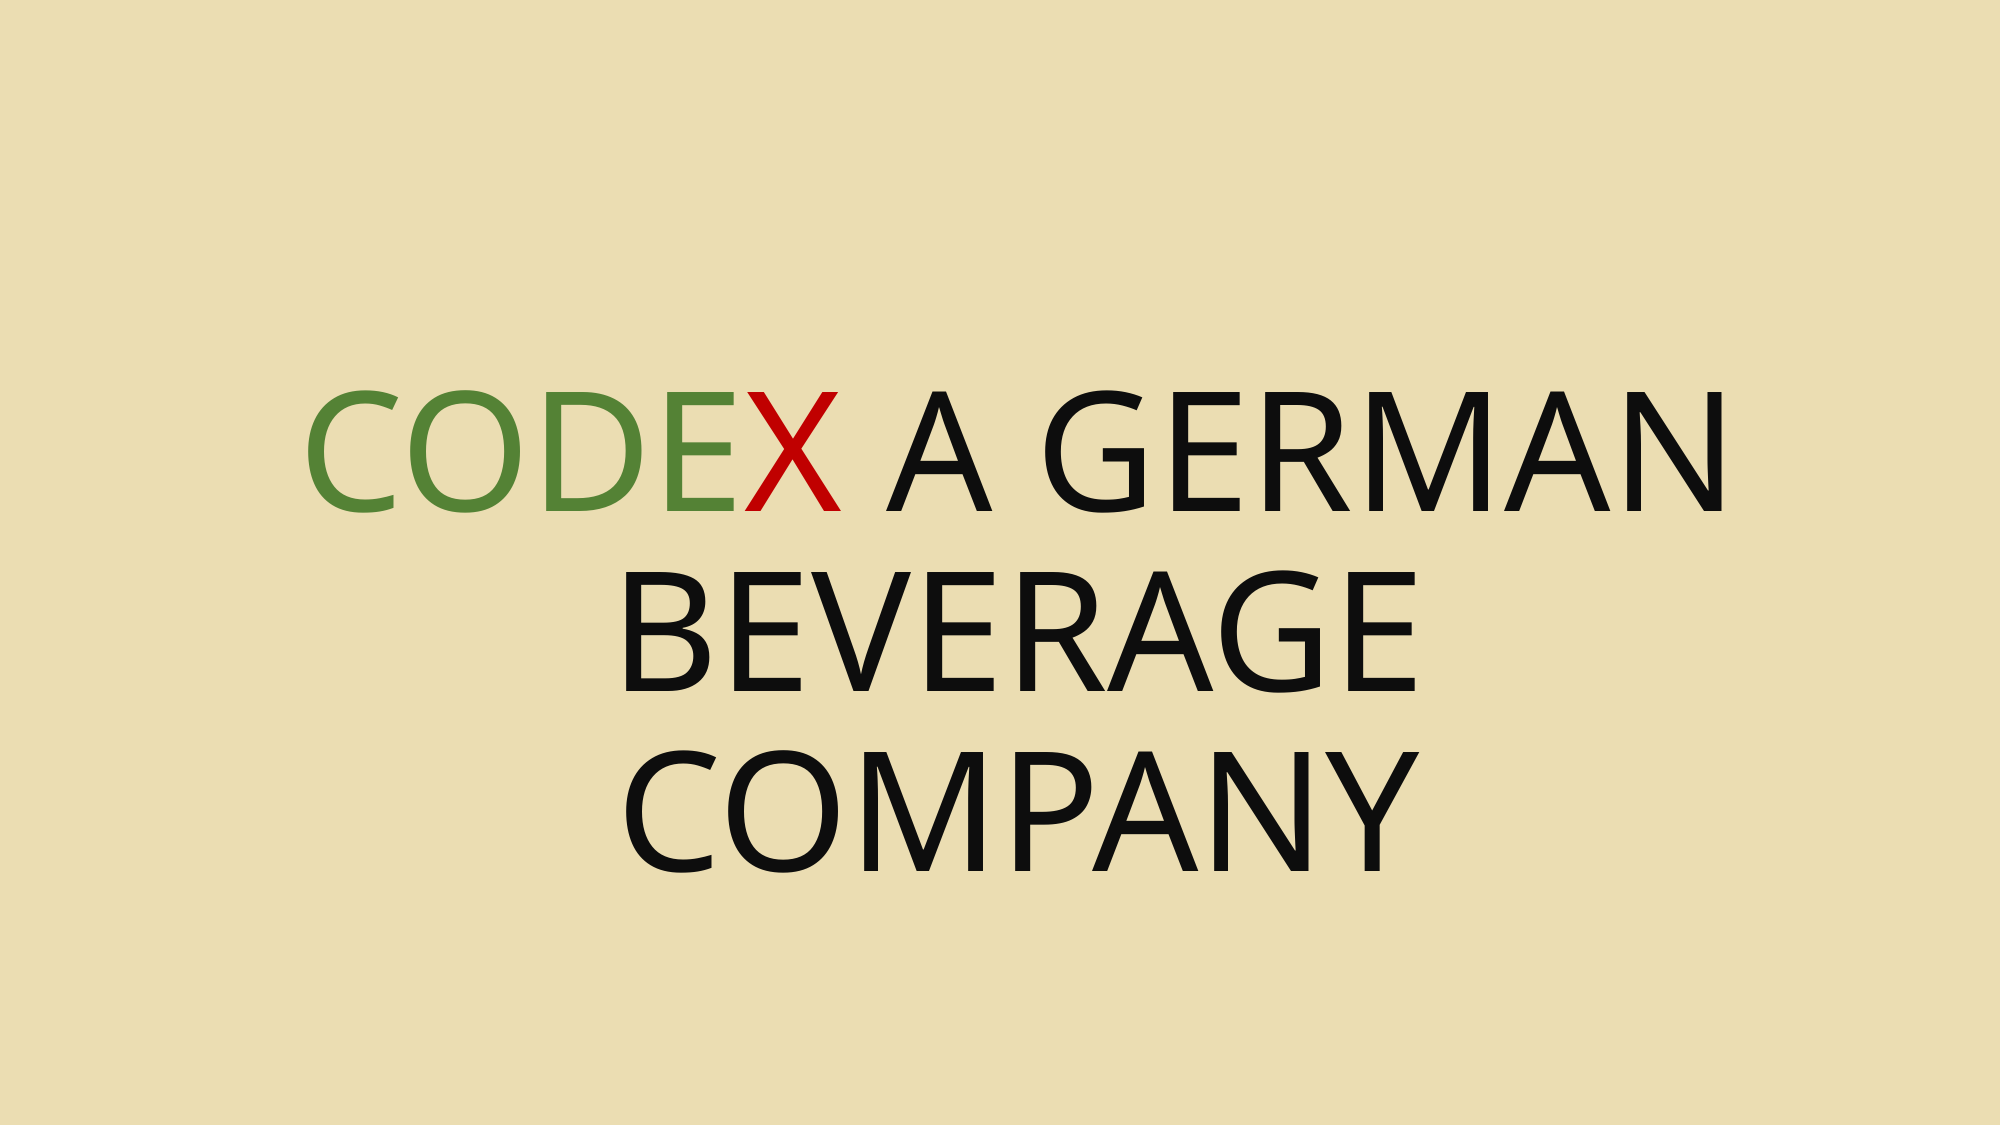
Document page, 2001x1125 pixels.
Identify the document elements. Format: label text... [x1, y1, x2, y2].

title CODEX A GERMAN BEVERAGE COMPANY [250, 184, 1786, 1092]
